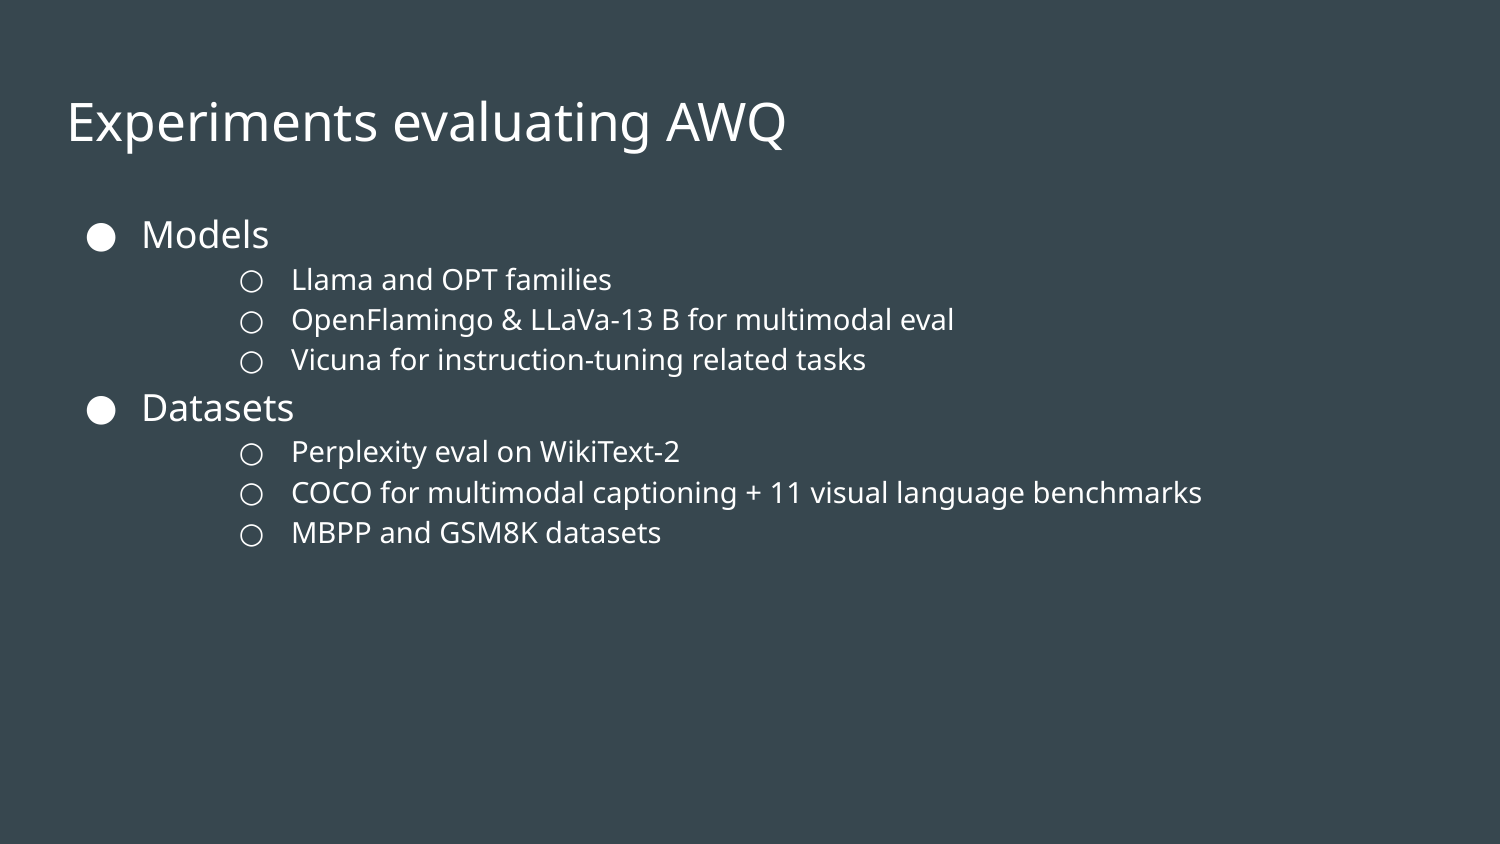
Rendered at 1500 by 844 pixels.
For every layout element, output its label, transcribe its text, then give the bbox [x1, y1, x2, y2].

title Experiments evaluating AWQ [51, 72, 1449, 167]
list Models Llama and OPT families OpenFlamingo & LLaVa-13 B for multimodal eval Vicuna for instruction-tuning related tasks Datasets Perplexity eval on WikiText-2 COCO for multimodal captioning + 11 visual language benchmarks MBPP and GSM8K datasets [51, 189, 1449, 750]
